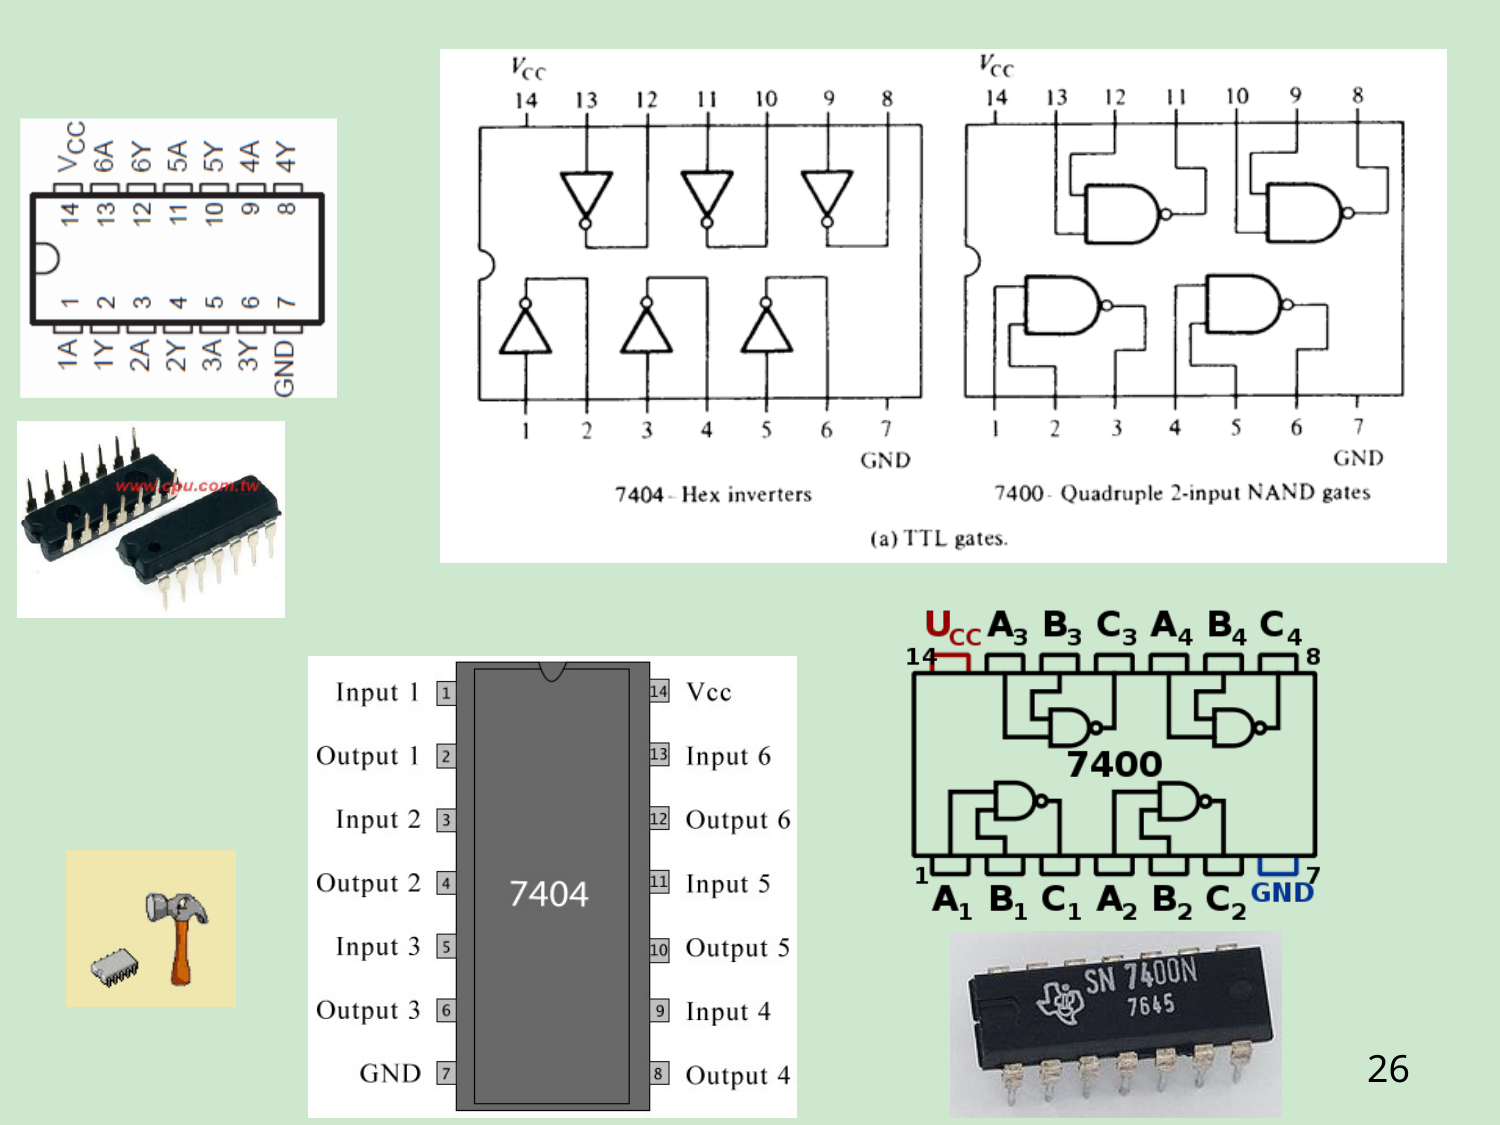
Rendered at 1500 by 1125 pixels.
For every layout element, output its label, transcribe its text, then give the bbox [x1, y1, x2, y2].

picture [21, 100, 336, 417]
picture [66, 850, 236, 1007]
picture [308, 656, 797, 1118]
picture [905, 594, 1329, 929]
picture [440, 49, 1448, 563]
picture [950, 931, 1283, 1118]
picture [17, 421, 286, 619]
text_box 26 [1288, 1037, 1425, 1113]
